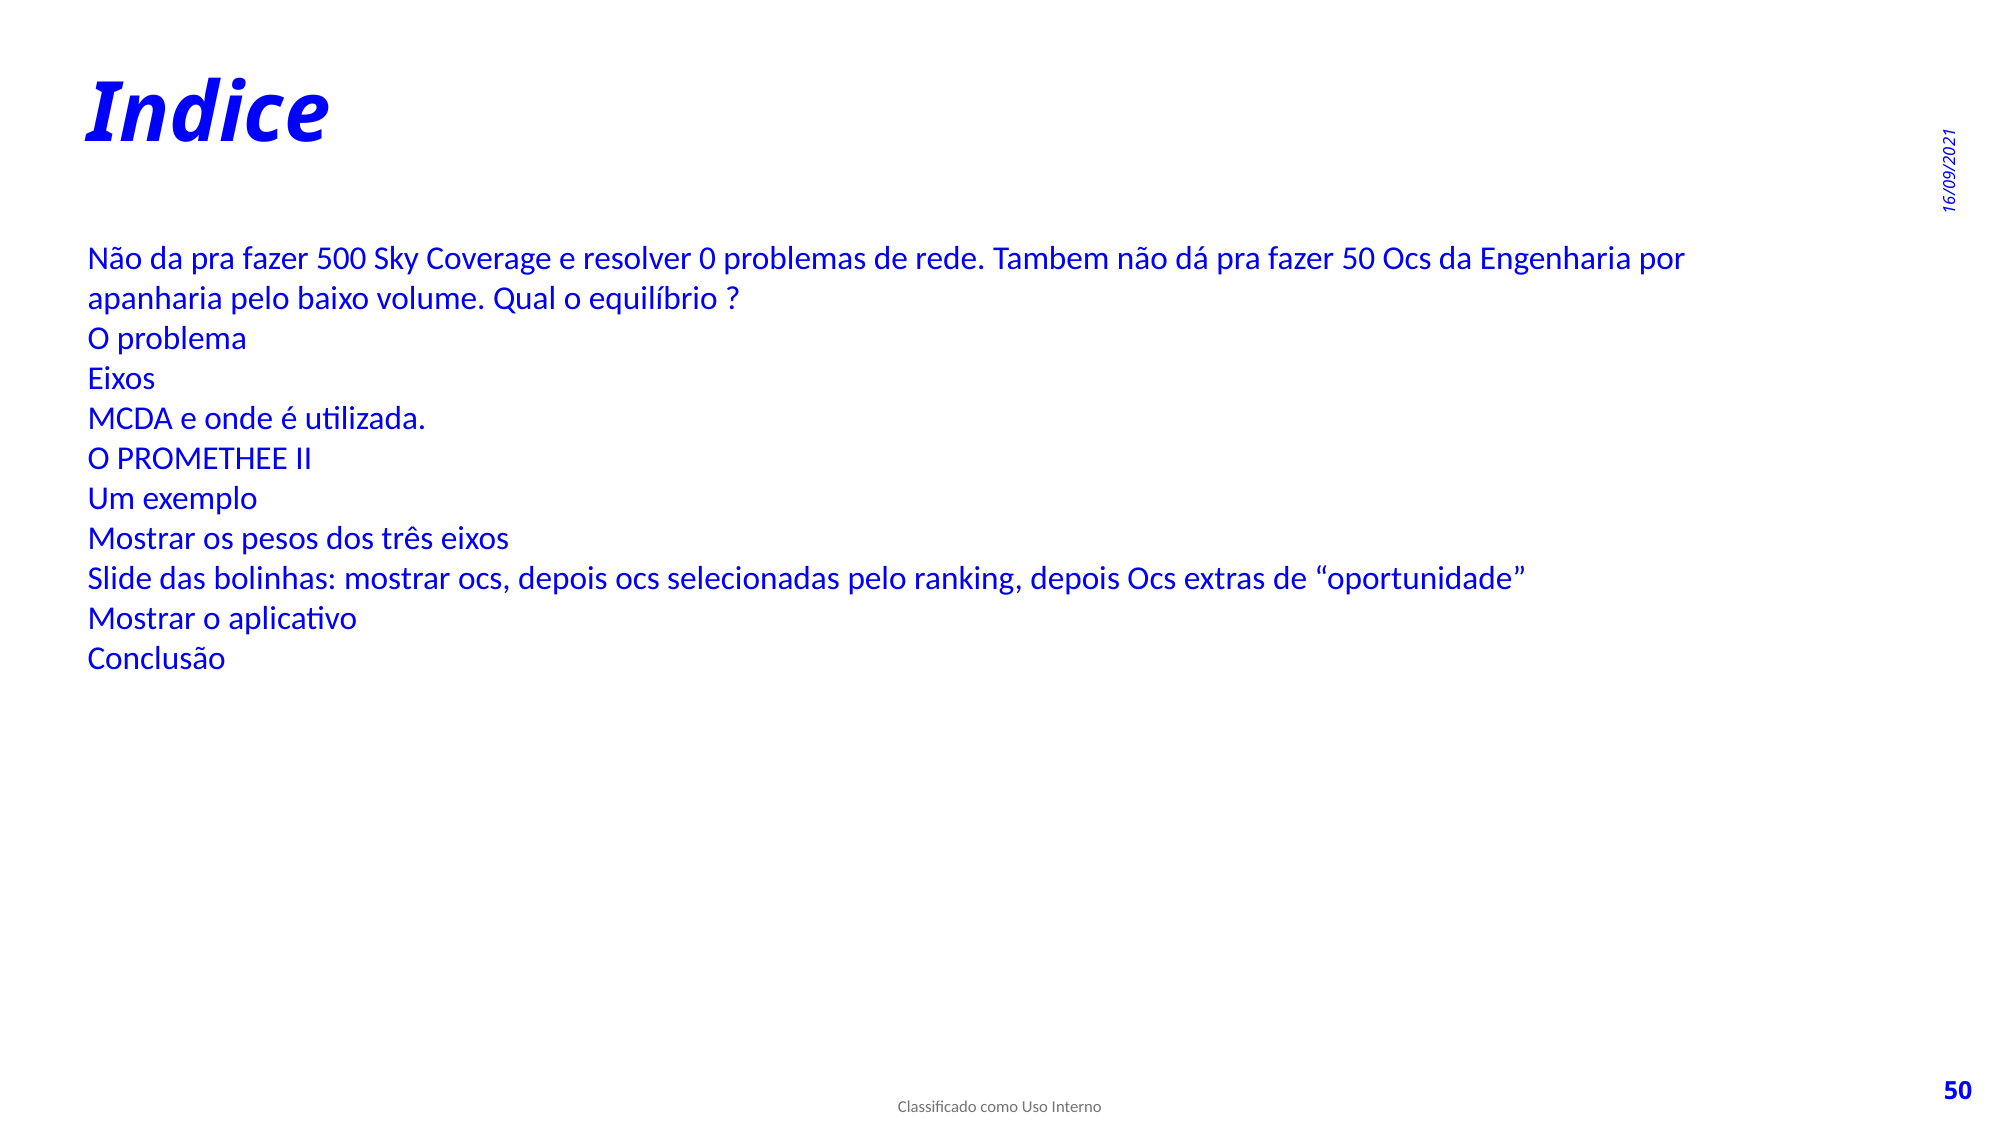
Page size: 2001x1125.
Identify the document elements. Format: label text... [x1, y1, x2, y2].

slide_number 50 [1900, 1066, 1988, 1110]
list 16/09/2021 [1927, 62, 1966, 230]
text_box Não da pra fazer 500 Sky Coverage e resolver 0 problemas de rede. Tambem não dá pra fazer 50 Ocs da Engenharia por apanharia pelo baixo volume. Qual o equilíbrio ? O problema Eixos MCDA e onde é utilizada. O PROMETHEE II Um exemplo Mostrar os pesos dos três eixos Slide das bolinhas: mostrar ocs, depois ocs selecionadas pelo ranking, depois Ocs extras de “oportunidade” Mostrar o aplicativo Conclusão [72, 229, 1784, 763]
list Indice [72, 61, 1523, 171]
